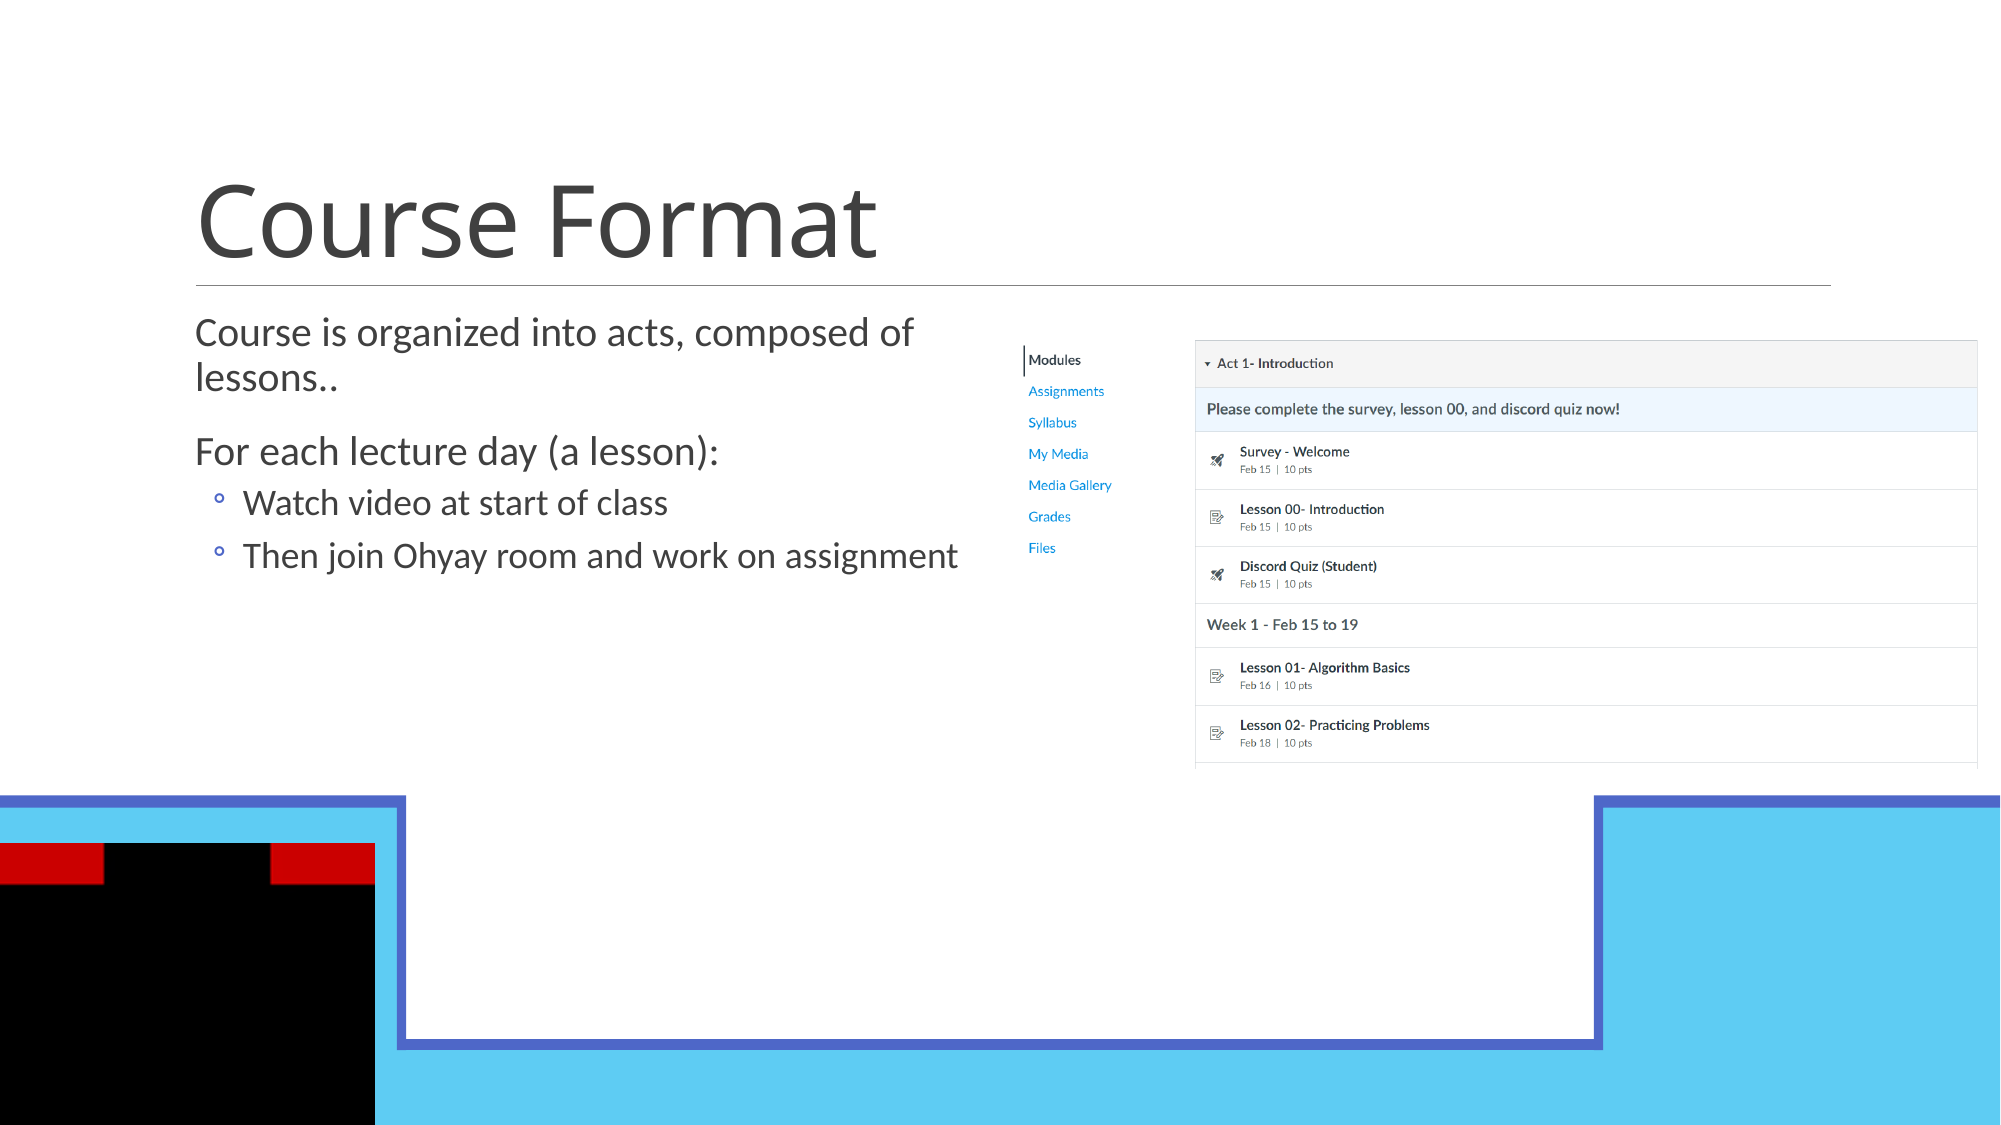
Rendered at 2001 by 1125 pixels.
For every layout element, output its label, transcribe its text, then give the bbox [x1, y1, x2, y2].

title Course Format [180, 47, 1830, 285]
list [1009, 336, 1984, 769]
list Course is organized into acts, composed of lessons.. For each lecture day (a lesson): Watch video at start of class Then join Ohyay room and work on assignment [180, 302, 990, 781]
picture [0, 843, 375, 1125]
